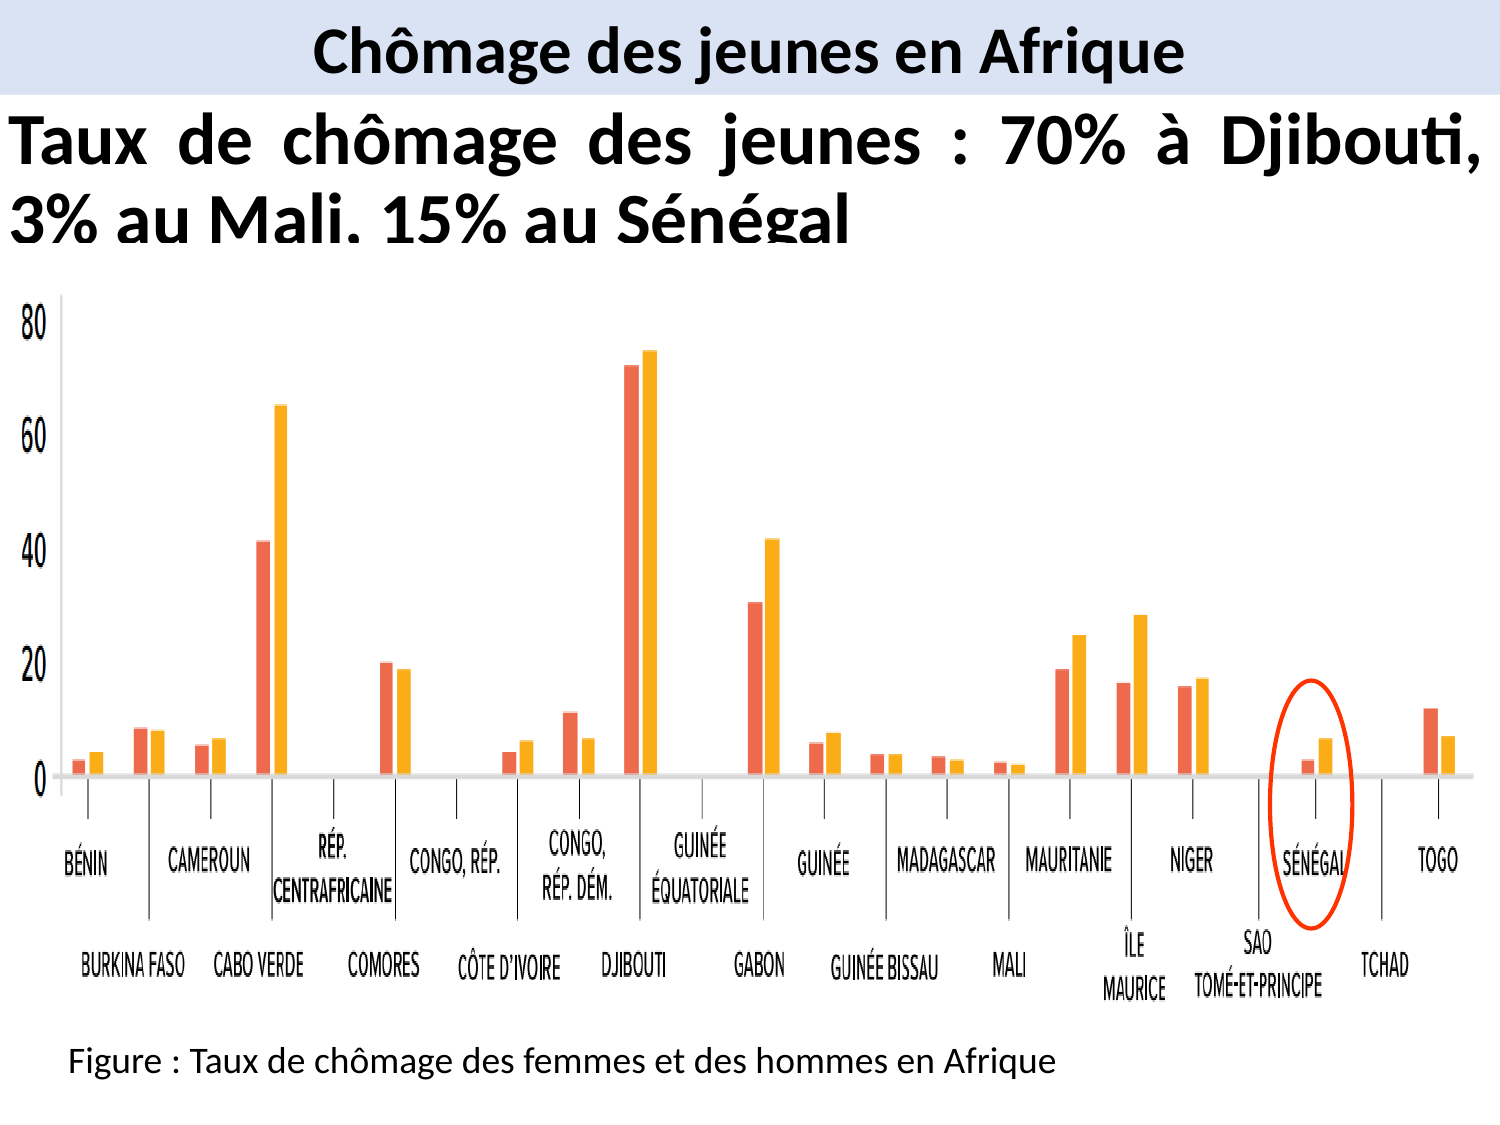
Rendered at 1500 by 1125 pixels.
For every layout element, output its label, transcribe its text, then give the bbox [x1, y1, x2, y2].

text_box Taux de chômage des jeunes : 70% à Djibouti, 3% au Mali, 15% au Sénégal [0, 95, 1498, 268]
text_box Chômage des jeunes en Afrique [0, 0, 1500, 95]
text_box Figure : Taux de chômage des femmes et des hommes en Afrique [53, 1054, 1270, 1089]
picture [2, 243, 1484, 1054]
